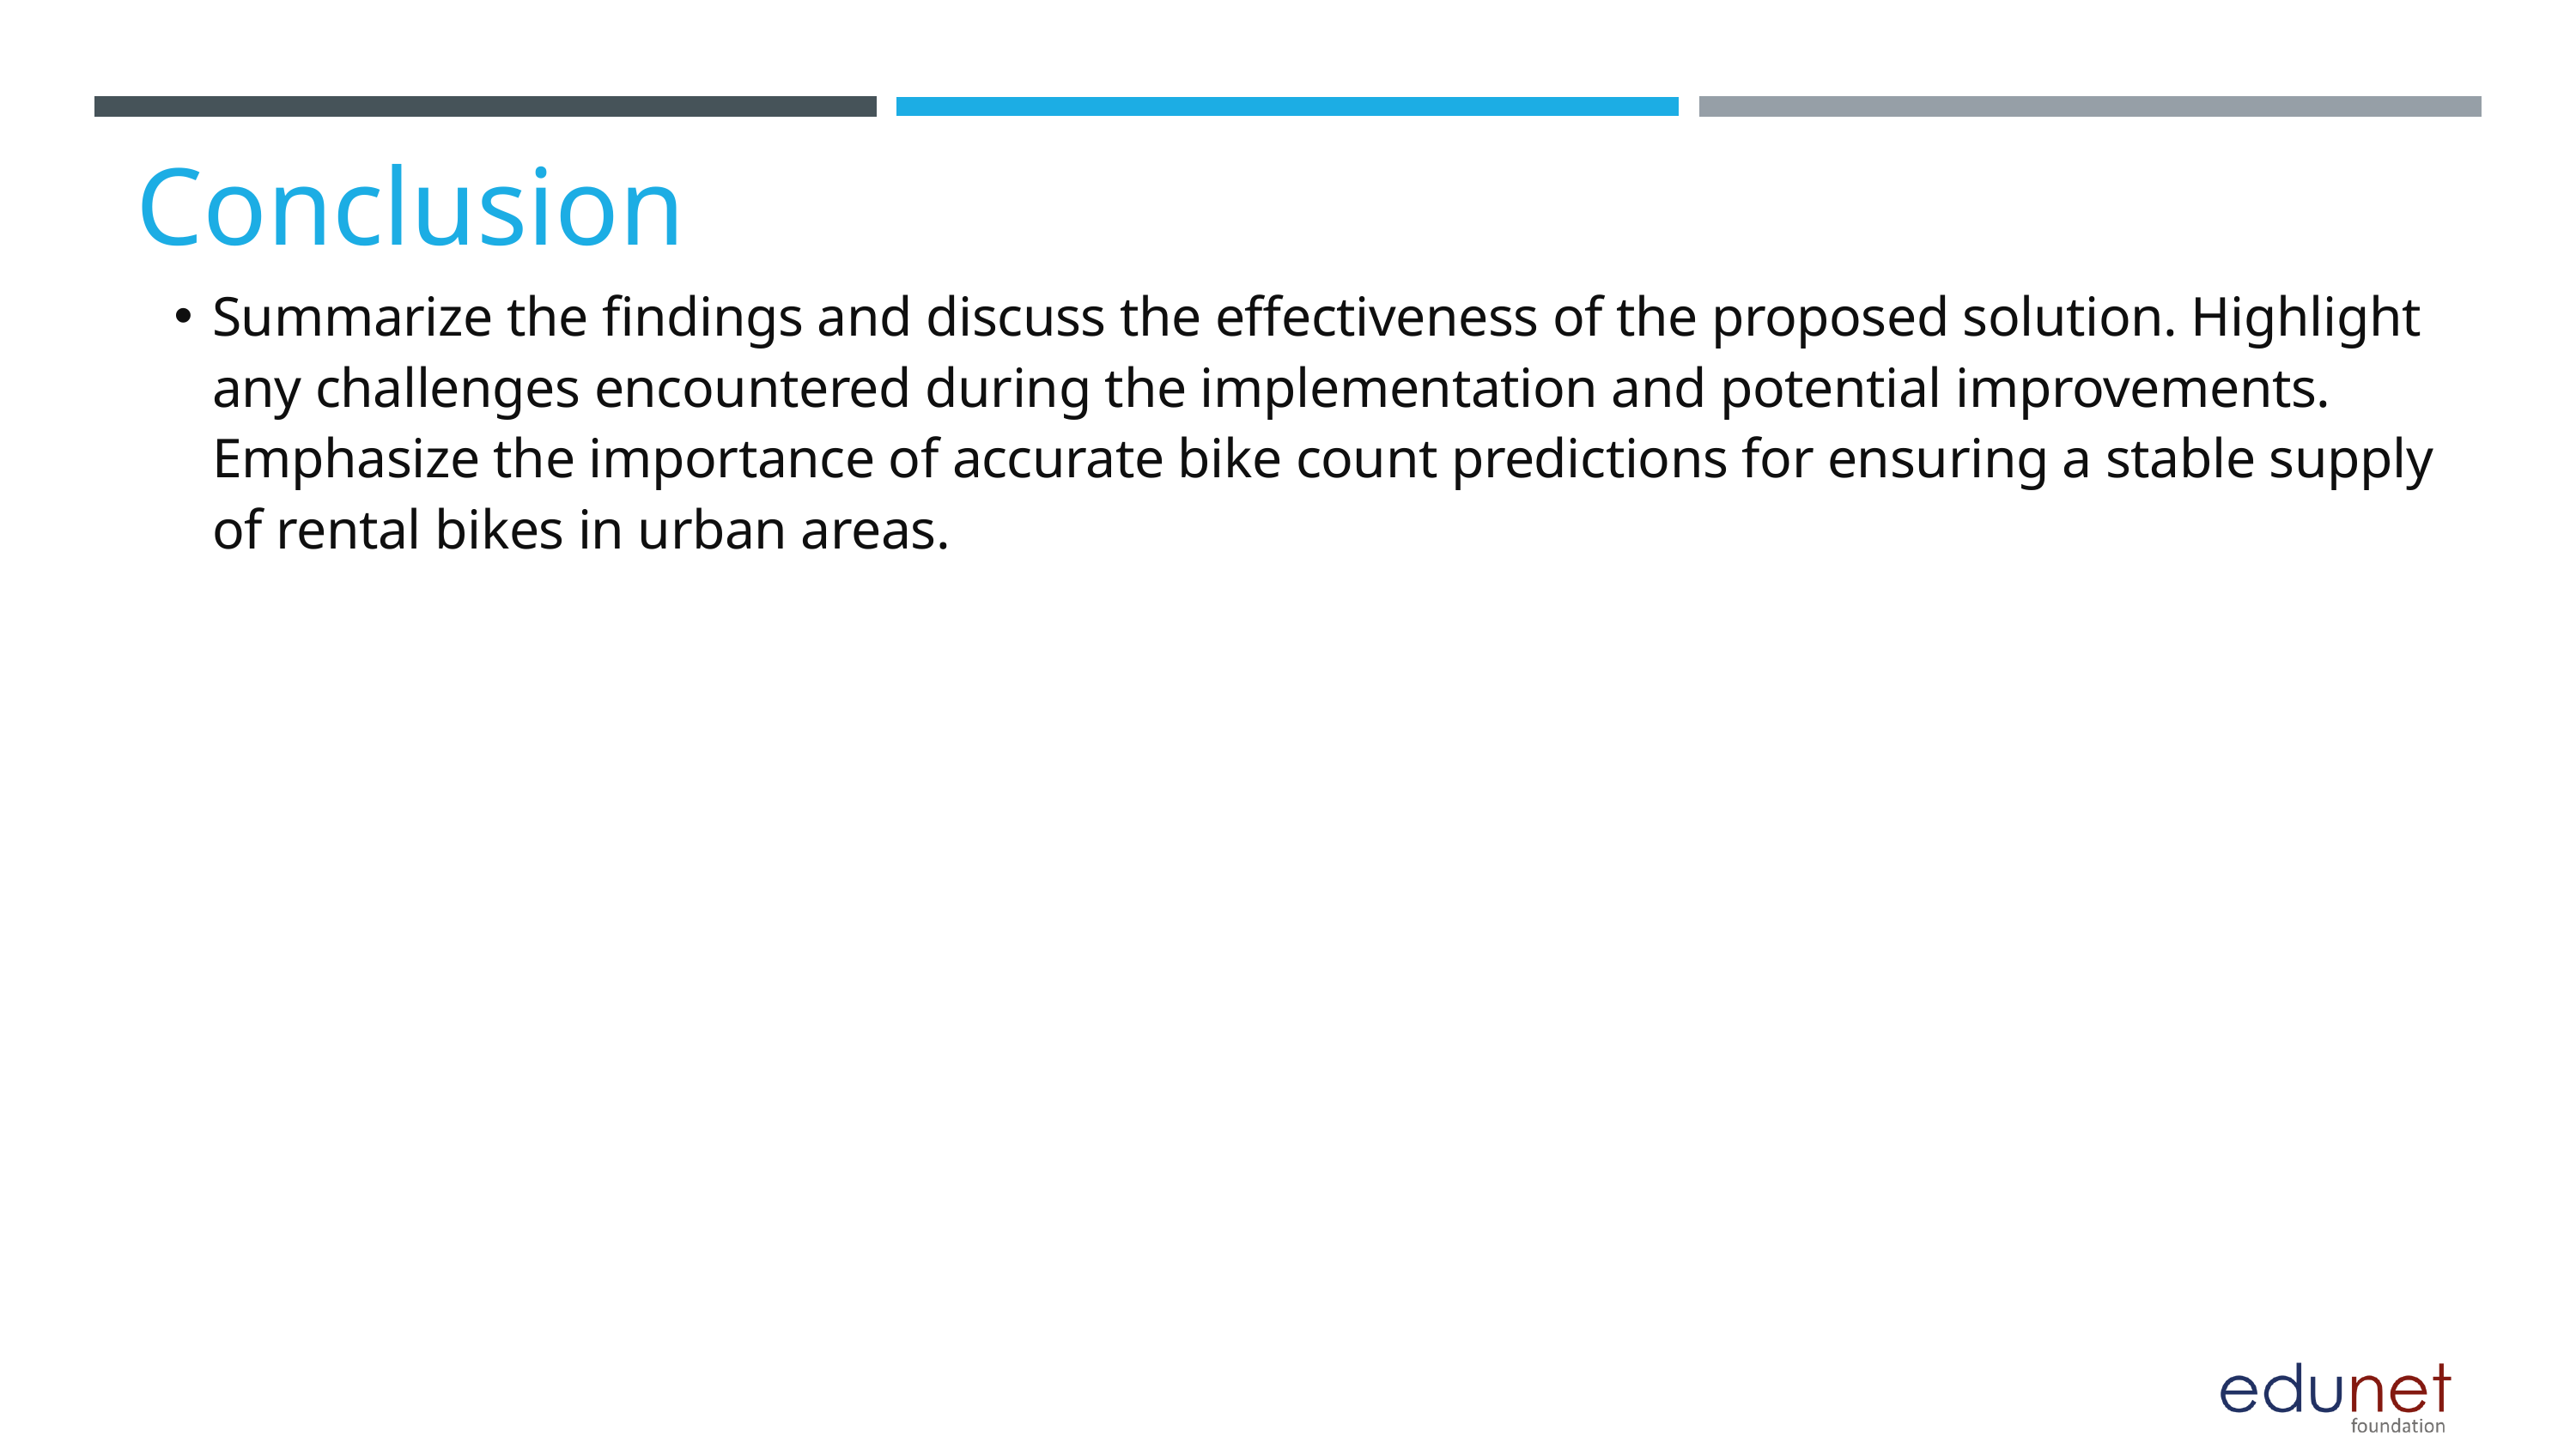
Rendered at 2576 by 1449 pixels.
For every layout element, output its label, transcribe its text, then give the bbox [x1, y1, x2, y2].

text_box Summarize the findings and discuss the effectiveness of the proposed solution. Highlight any challenges encountered during the implementation and potential improvements. Emphasize the importance of accurate bike count predictions for ensuring a stable supply of rental bikes in urban areas. [136, 276, 2440, 560]
text_box Conclusion [136, 138, 2440, 266]
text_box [896, 96, 1680, 117]
text_box [2215, 1360, 2454, 1437]
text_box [94, 96, 878, 118]
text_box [1698, 95, 2482, 118]
